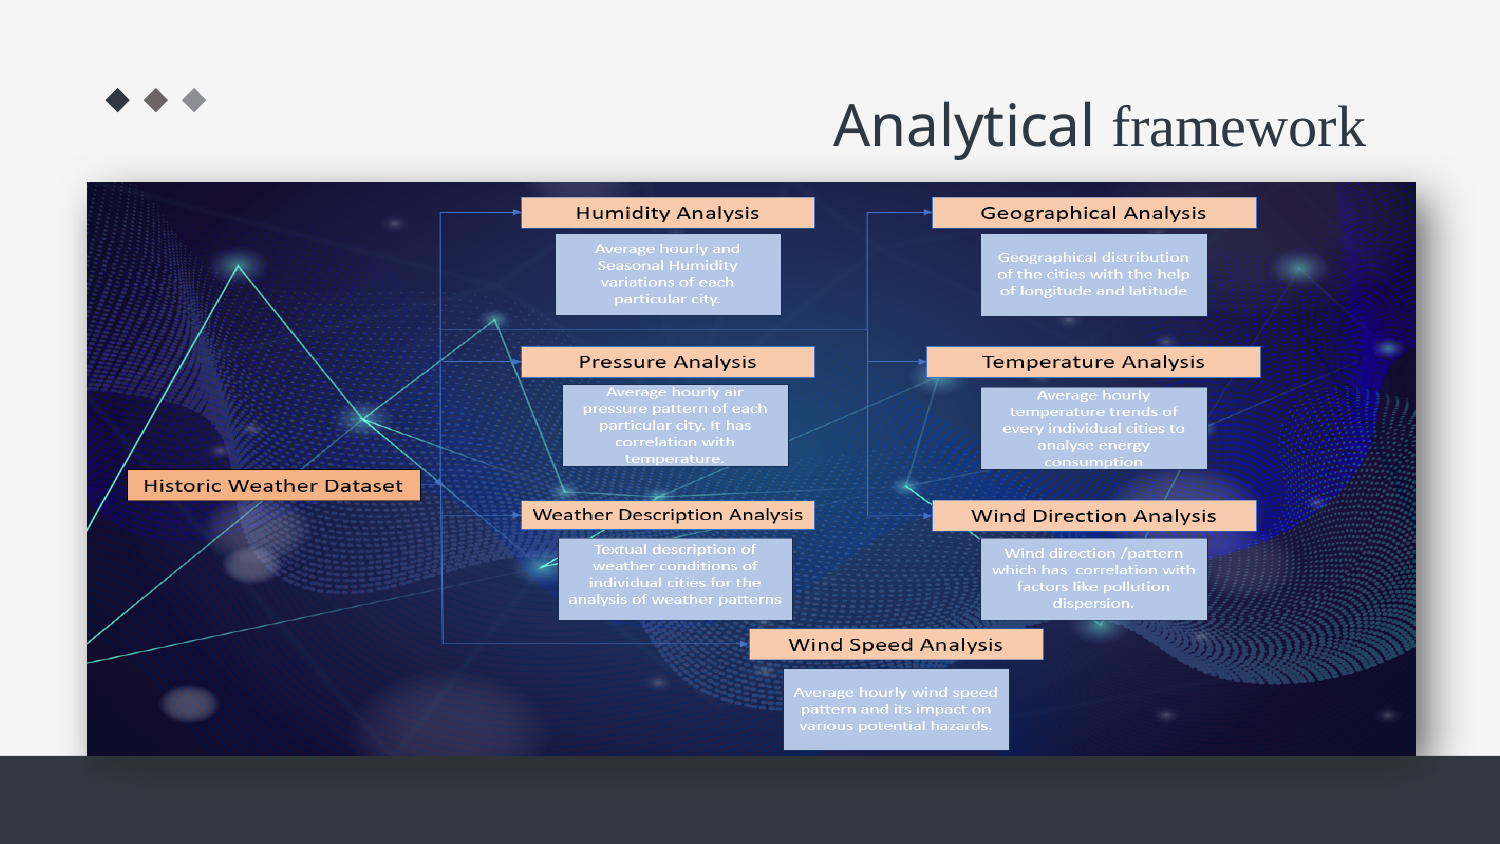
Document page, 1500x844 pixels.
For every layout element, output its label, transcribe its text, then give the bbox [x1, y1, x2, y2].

picture [87, 181, 1416, 756]
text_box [105, 87, 207, 113]
title Analytical framework [118, 72, 1382, 166]
